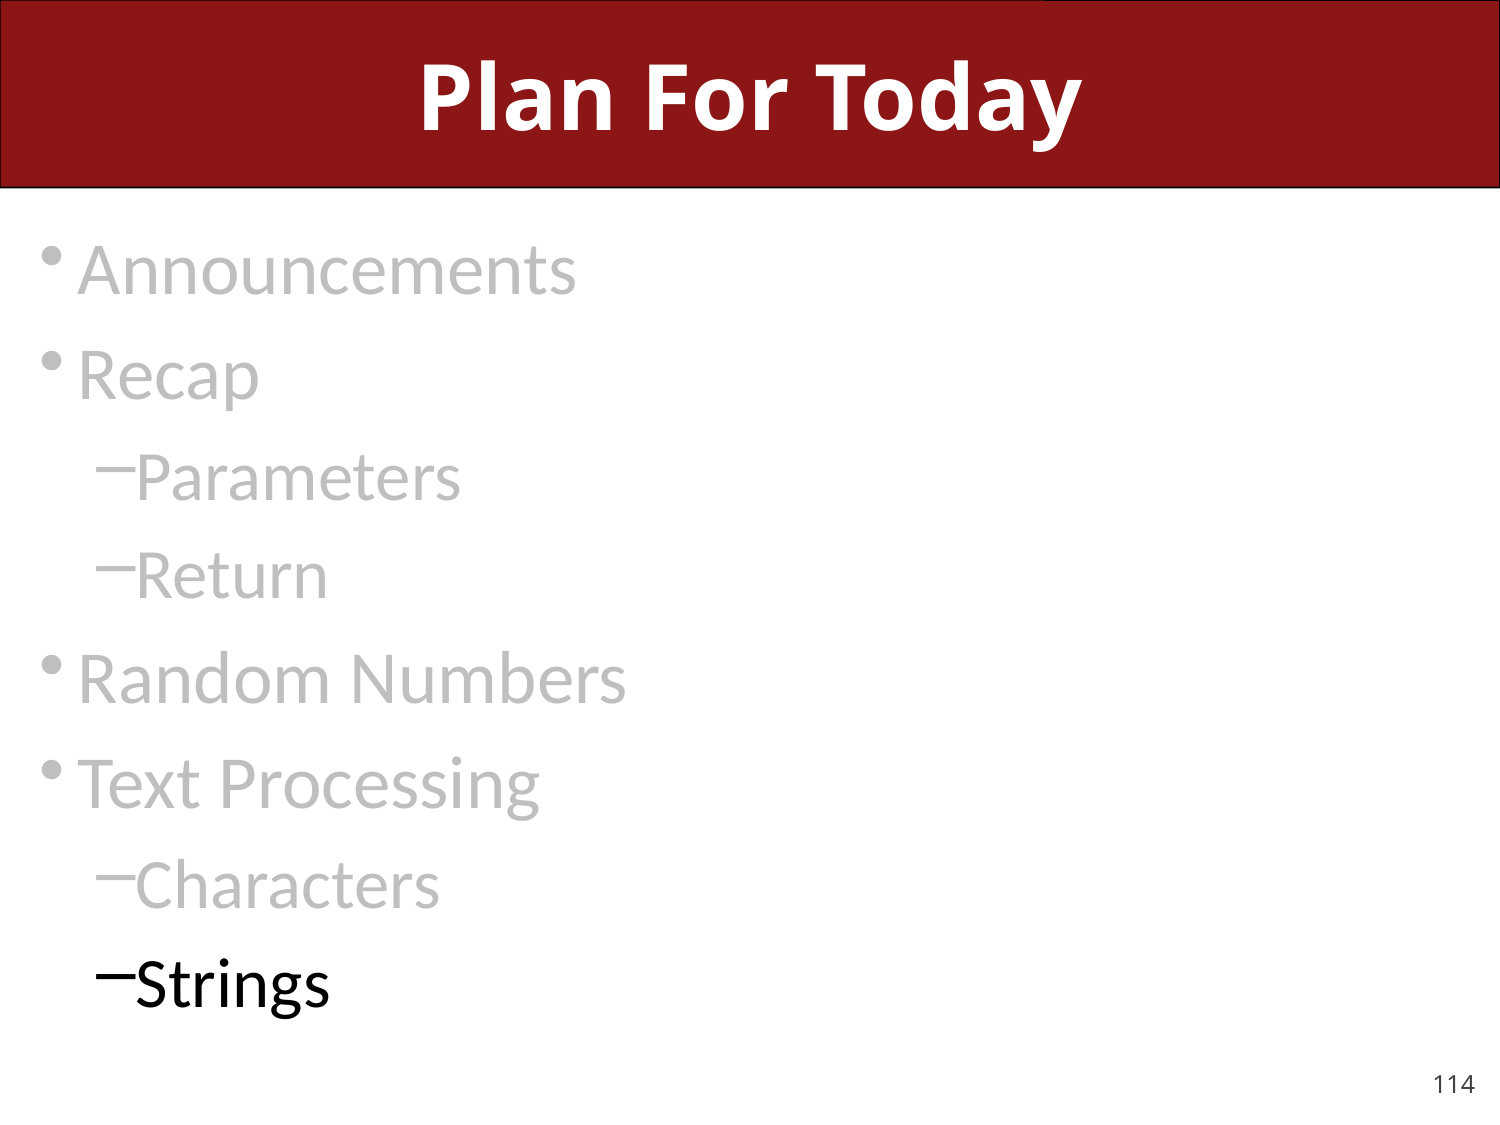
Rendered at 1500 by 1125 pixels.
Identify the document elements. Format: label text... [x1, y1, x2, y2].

title Plan For Today [75, 0, 1425, 188]
list Announcements Recap Parameters Return Random Numbers Text Processing Characters Strings [24, 212, 1475, 1063]
